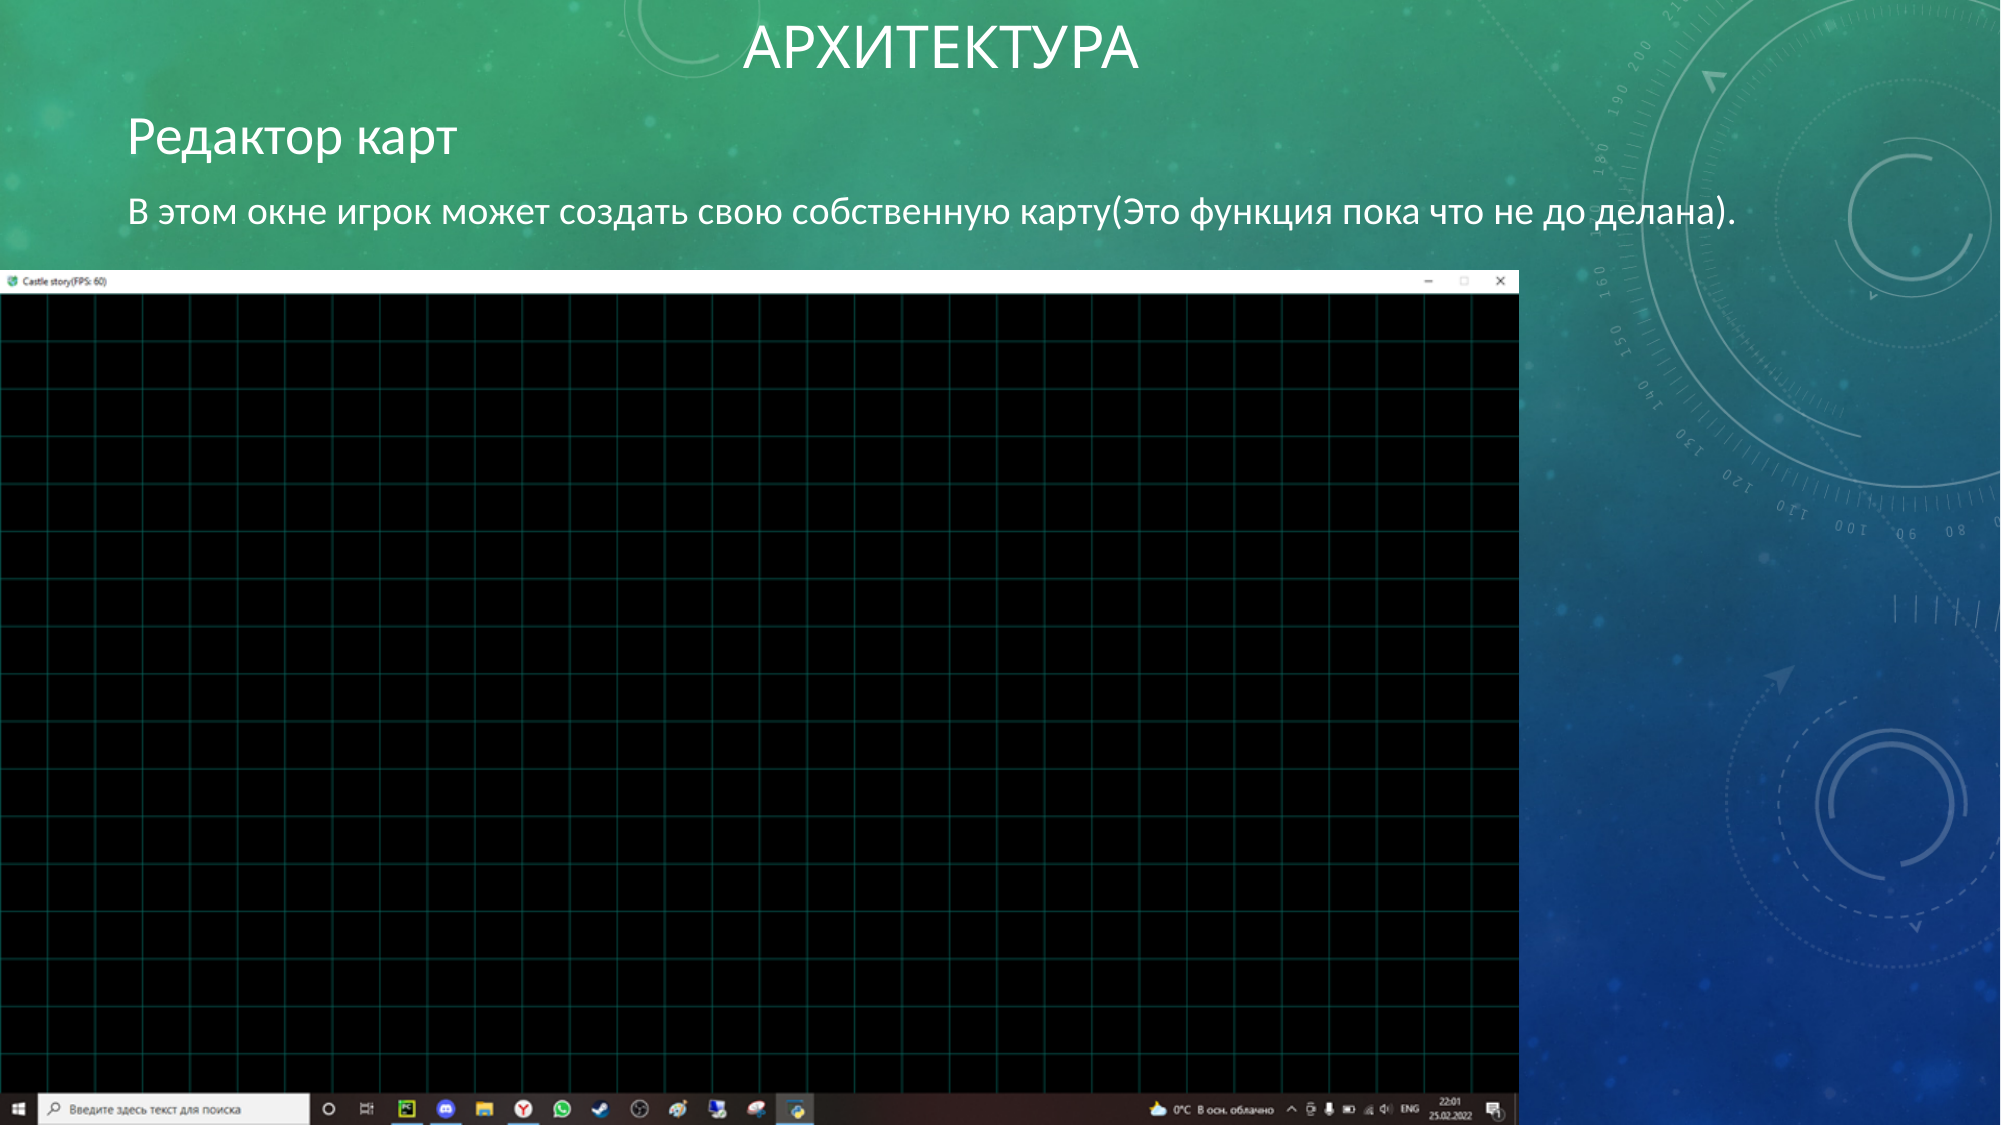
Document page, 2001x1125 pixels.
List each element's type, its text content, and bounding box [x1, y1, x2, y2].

picture [0, 0, 2001, 1125]
list Редактор карт В этом окне игрок может создать свою собственную карту(Это функция пока что не до делана). [112, 70, 1775, 261]
title архитектура [729, 0, 1158, 70]
